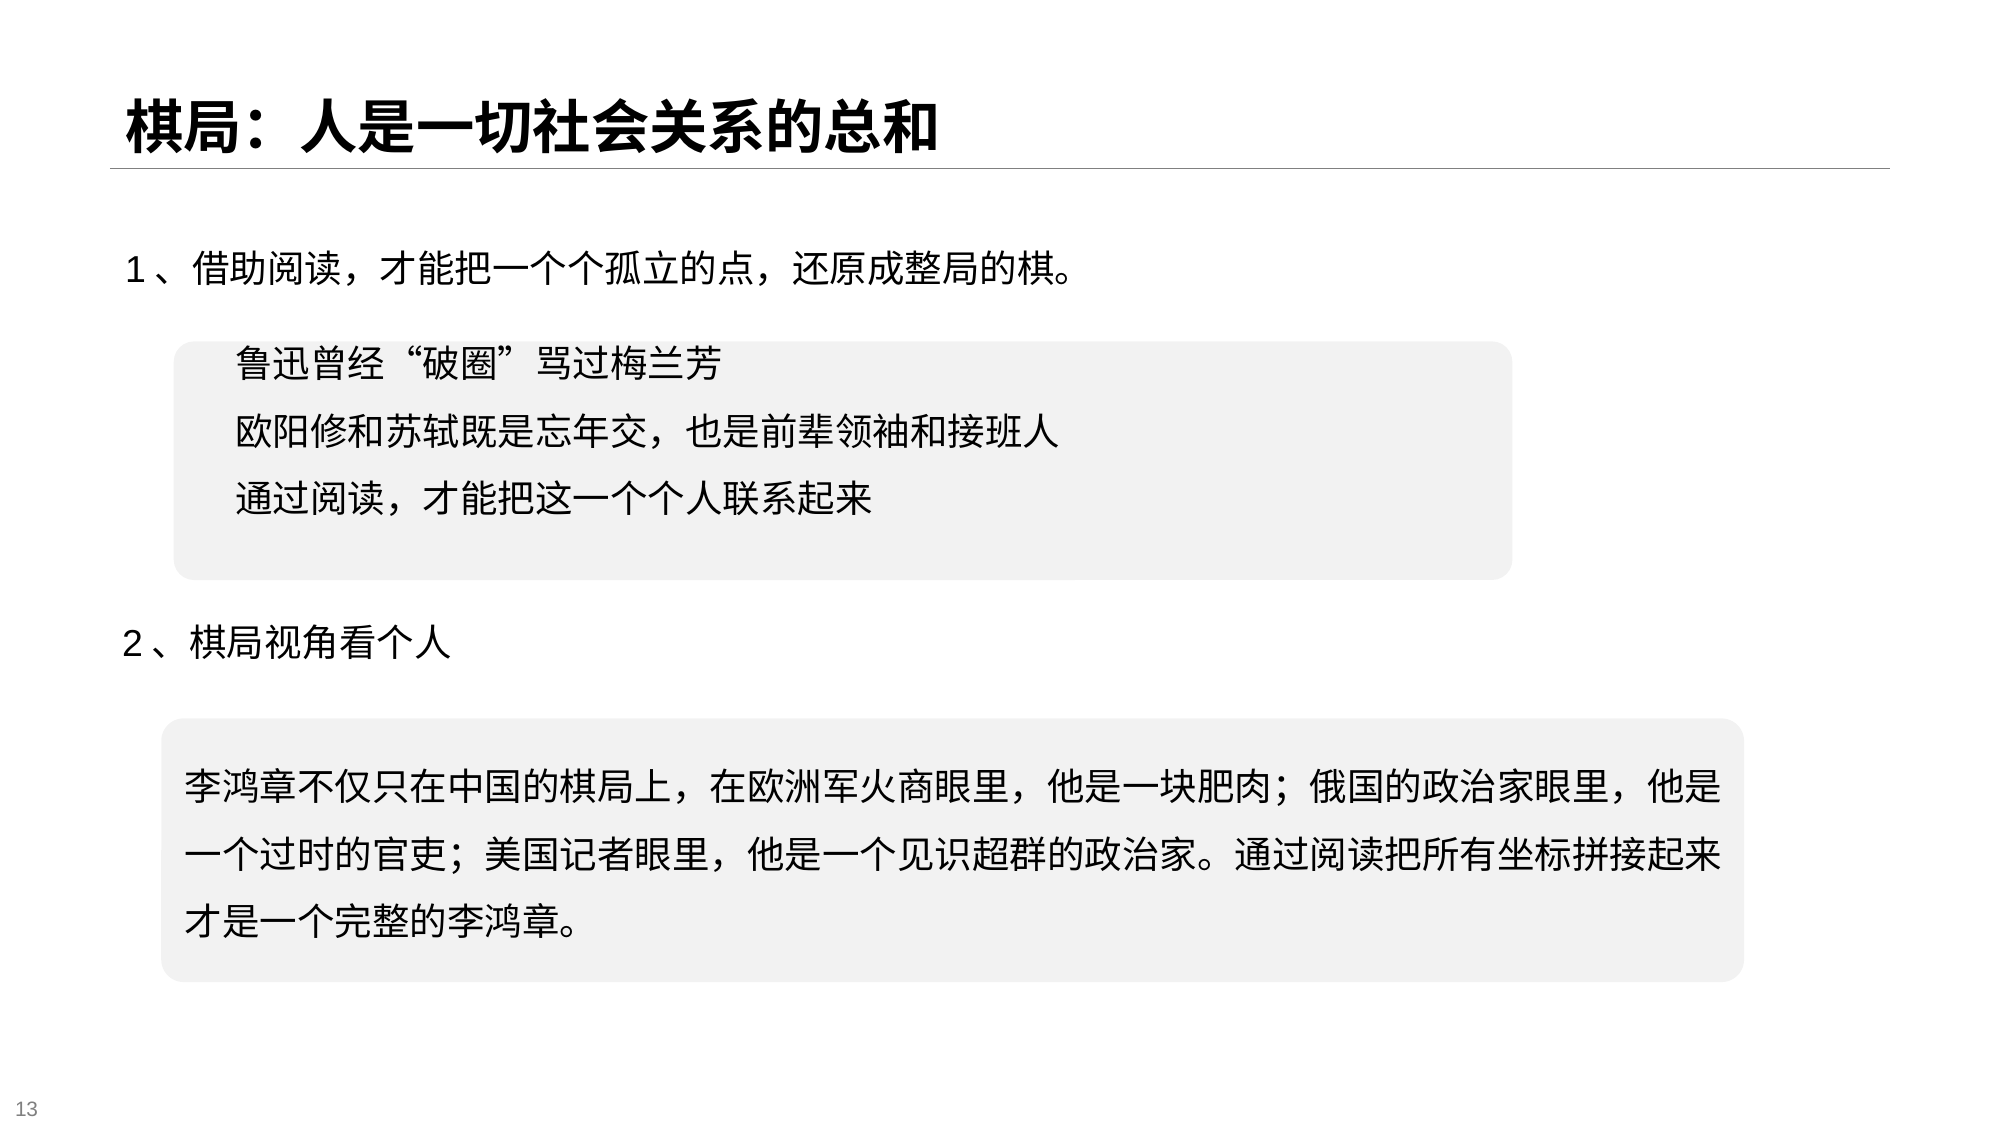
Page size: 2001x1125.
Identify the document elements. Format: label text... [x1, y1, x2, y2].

text_box 李鸿章不仅只在中国的棋局上，在欧洲军火商眼里，他是一块肥肉；俄国的政治家眼里，他是 一个过时的官吏；美国记者眼里，他是一个见识超群的政治家。通过阅读把所有坐标拼接起来 才是一个完整的李鸿章。 [170, 733, 1738, 951]
text_box 2、棋局视角看个人 [107, 611, 467, 672]
text_box [160, 717, 1746, 984]
text_box 鲁迅曾经“破圈”骂过梅兰芳 欧阳修和苏轼既是忘年交，也是前辈领袖和接班人 通过阅读，才能把这一个个人联系起来 [220, 310, 1076, 528]
title 棋局：人是一切社会关系的总和 [109, 0, 1890, 169]
text_box 1、借助阅读，才能把一个个孤立的点，还原成整局的棋。 [110, 238, 1108, 298]
text_box [172, 340, 1514, 582]
